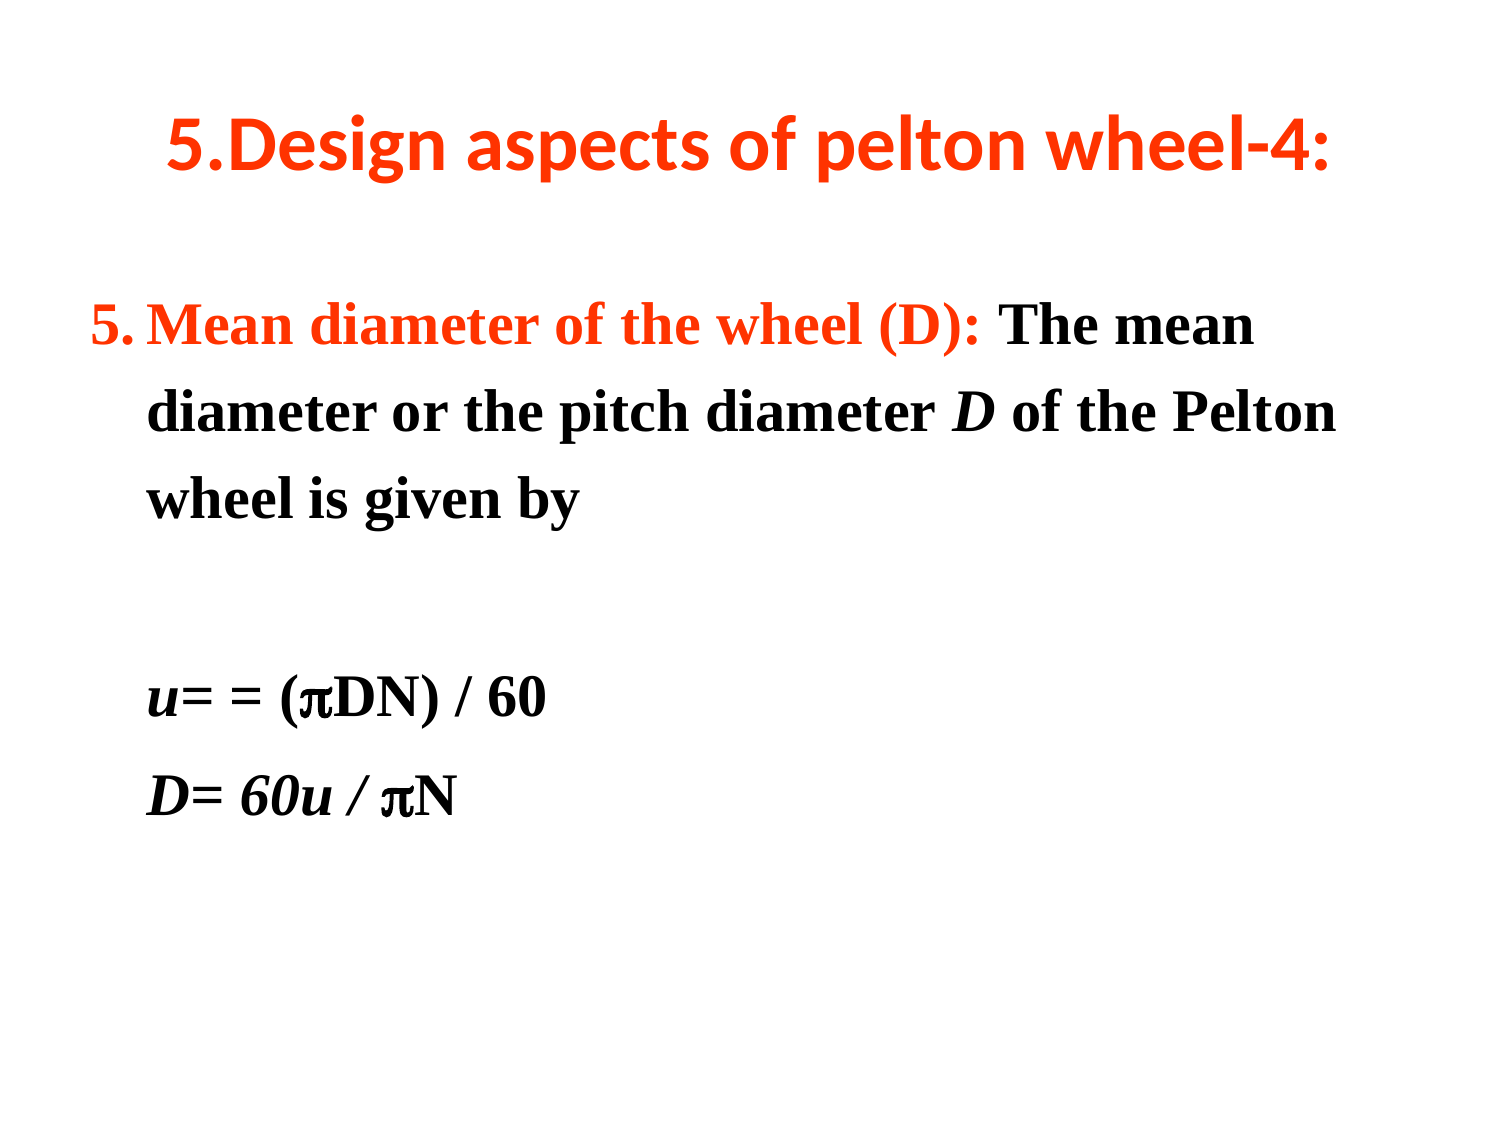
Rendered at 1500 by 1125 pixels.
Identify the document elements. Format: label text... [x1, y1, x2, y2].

list 5. Mean diameter of the wheel (D): The mean diameter or the pitch diameter D of the Pelton wheel is given by u= = (DN) / 60 D= 60u / N [75, 262, 1425, 1005]
title 5.Design aspects of pelton wheel-4: [75, 45, 1425, 233]
